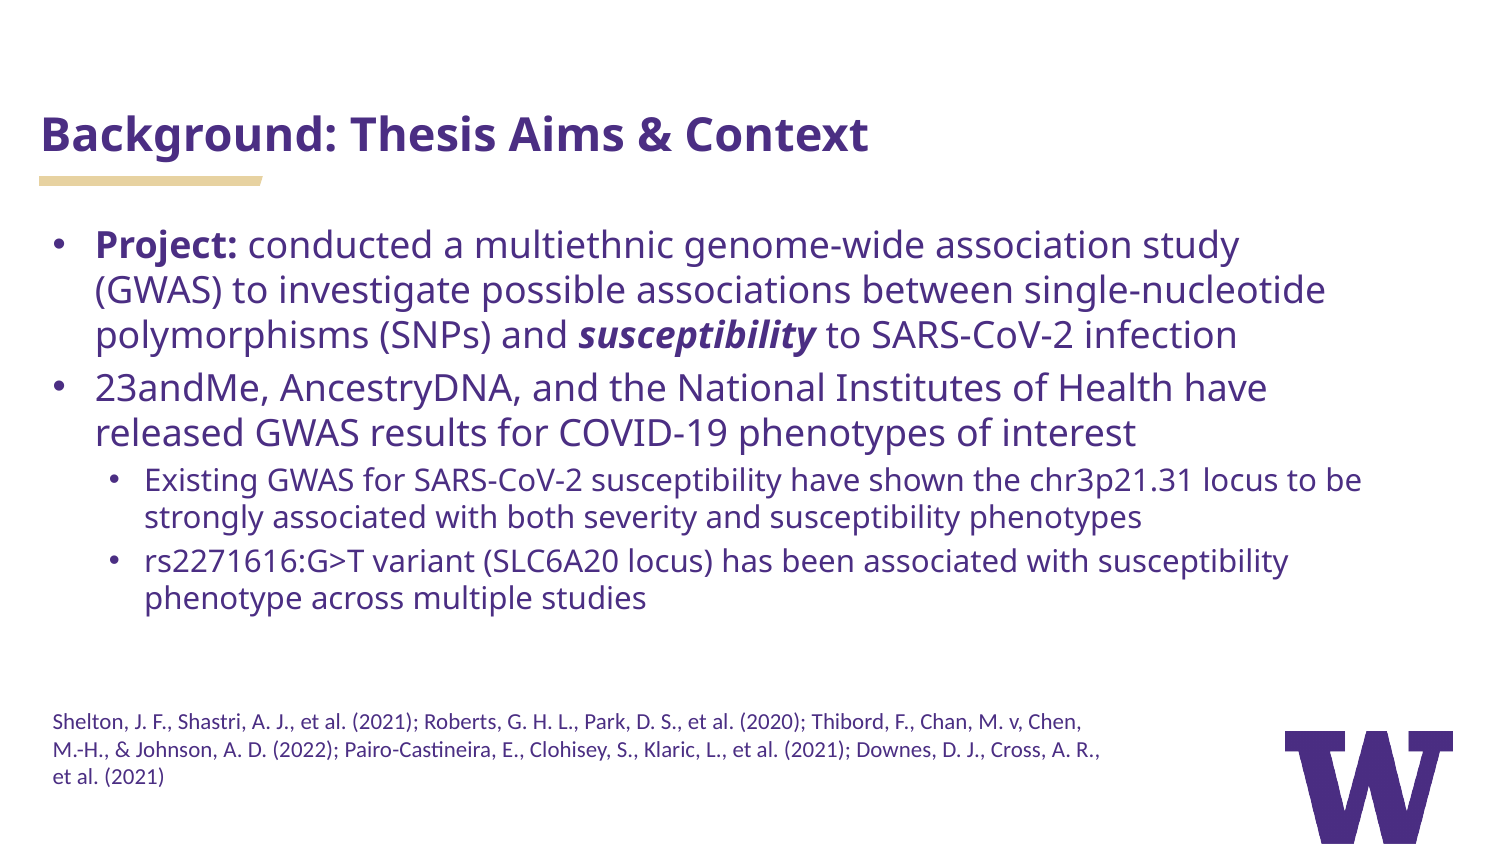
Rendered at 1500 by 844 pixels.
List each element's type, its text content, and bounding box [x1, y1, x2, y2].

picture [39, 176, 263, 186]
title Background: Thesis Aims & Context [39, 45, 1383, 168]
picture [1285, 731, 1453, 844]
text_box Shelton, J. F., Shastri, A. J., et al. (2021); Roberts, G. H. L., Park, D. S., et al. (2020); Thibord, F., Chan, M. v, Chen, M.-H., & Johnson, A. D. (2022); Pairo-Castineira, E., Clohisey, S., Klaric, L., et al. (2021); Downes, D. J., Cross, A. R., et al. (2021) [37, 699, 1123, 797]
list Project: conducted a multiethnic genome-wide association study (GWAS) to investigate possible associations between single-nucleotide polymorphisms (SNPs) and susceptibility to SARS-CoV-2 infection 23andMe, AncestryDNA, and the National Institutes of Health have released GWAS results for COVID-19 phenotypes of interest Existing GWAS for SARS-CoV-2 susceptibility have shown the chr3p21.31 locus to be strongly associated with both severity and susceptibility phenotypes rs2271616:G>T variant (SLC6A20 locus) has been associated with susceptibility phenotype across multiple studies [37, 213, 1383, 708]
